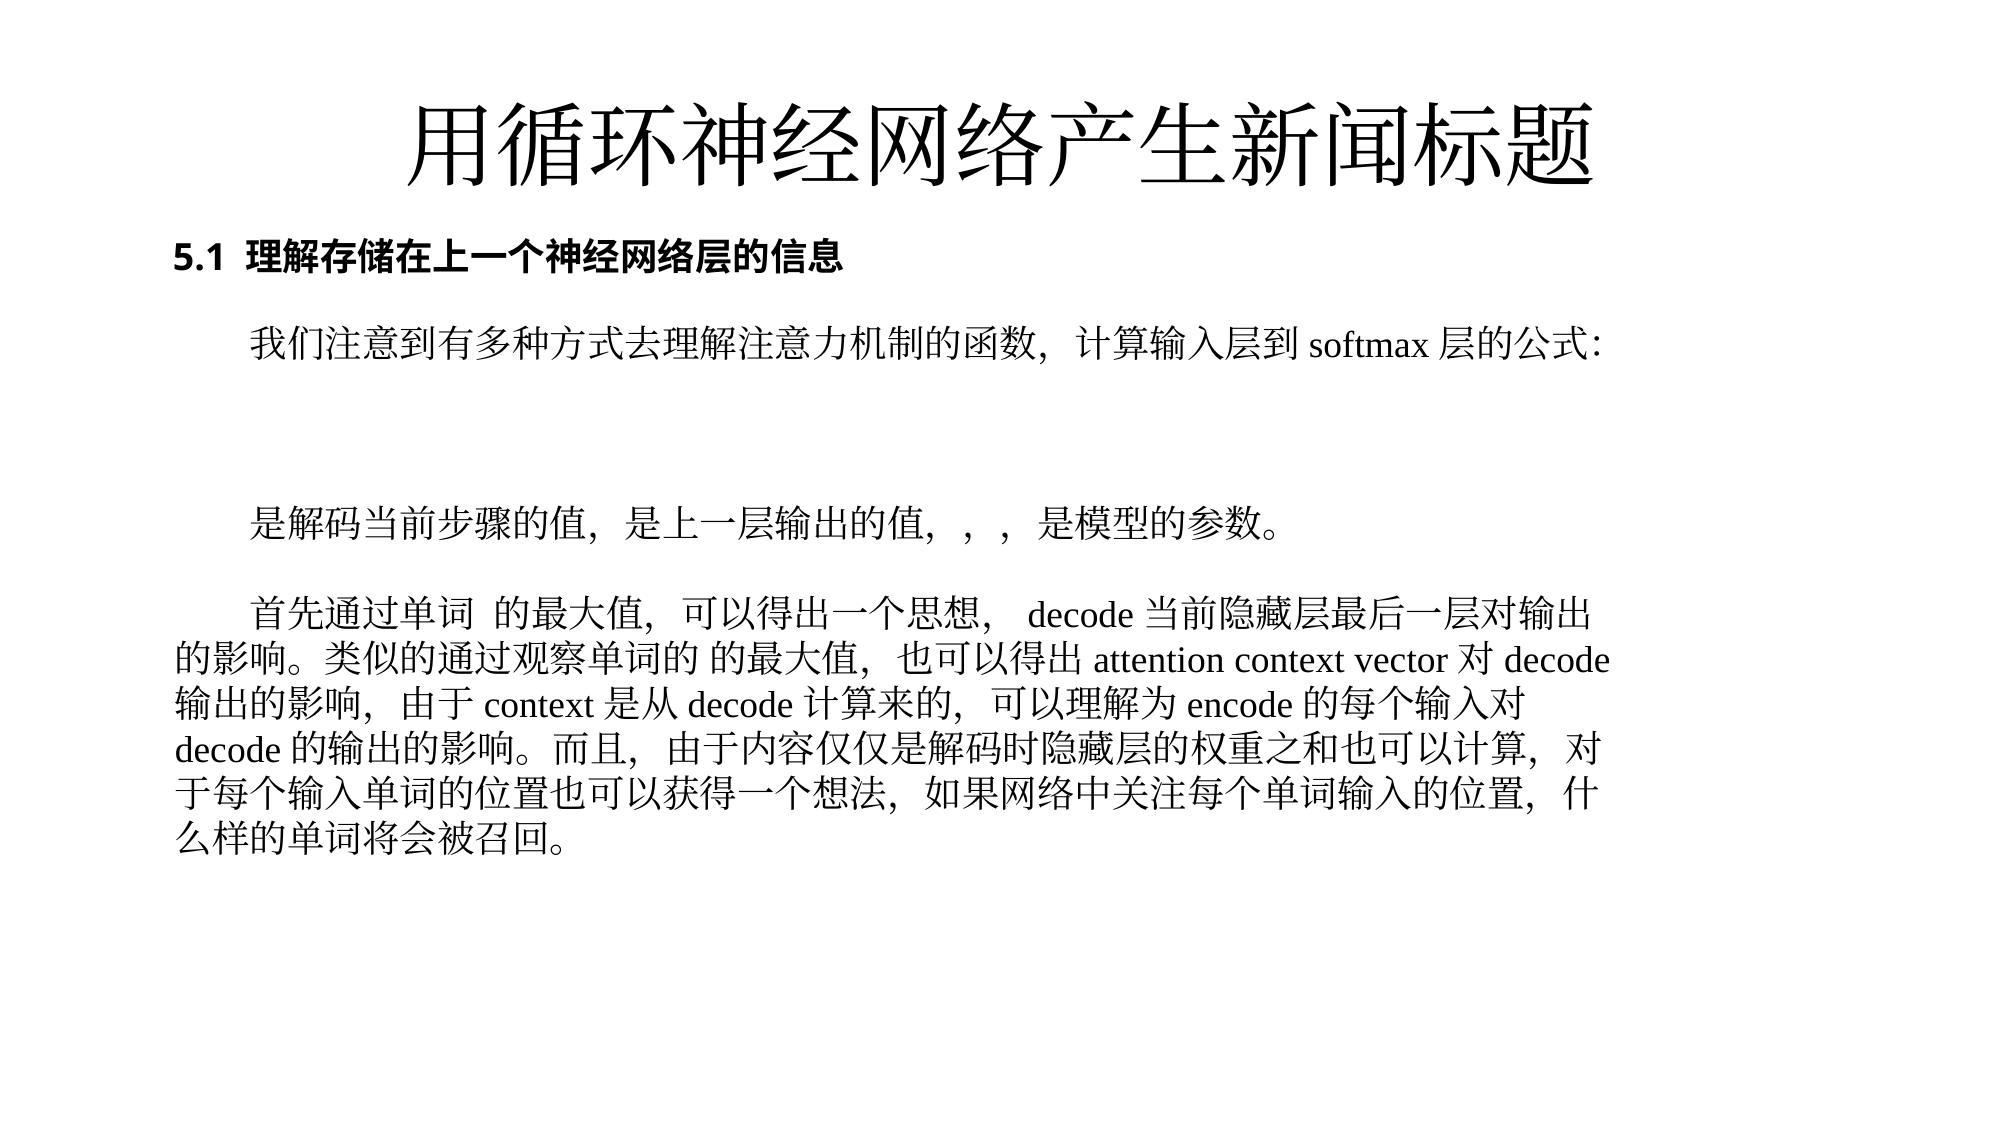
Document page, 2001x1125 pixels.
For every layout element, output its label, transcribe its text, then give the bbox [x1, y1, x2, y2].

text_box 用循环神经网络产生新闻标题 [389, 89, 1779, 235]
text_box 5.1 理解存储在上一个神经网络层的信息 [158, 225, 861, 286]
